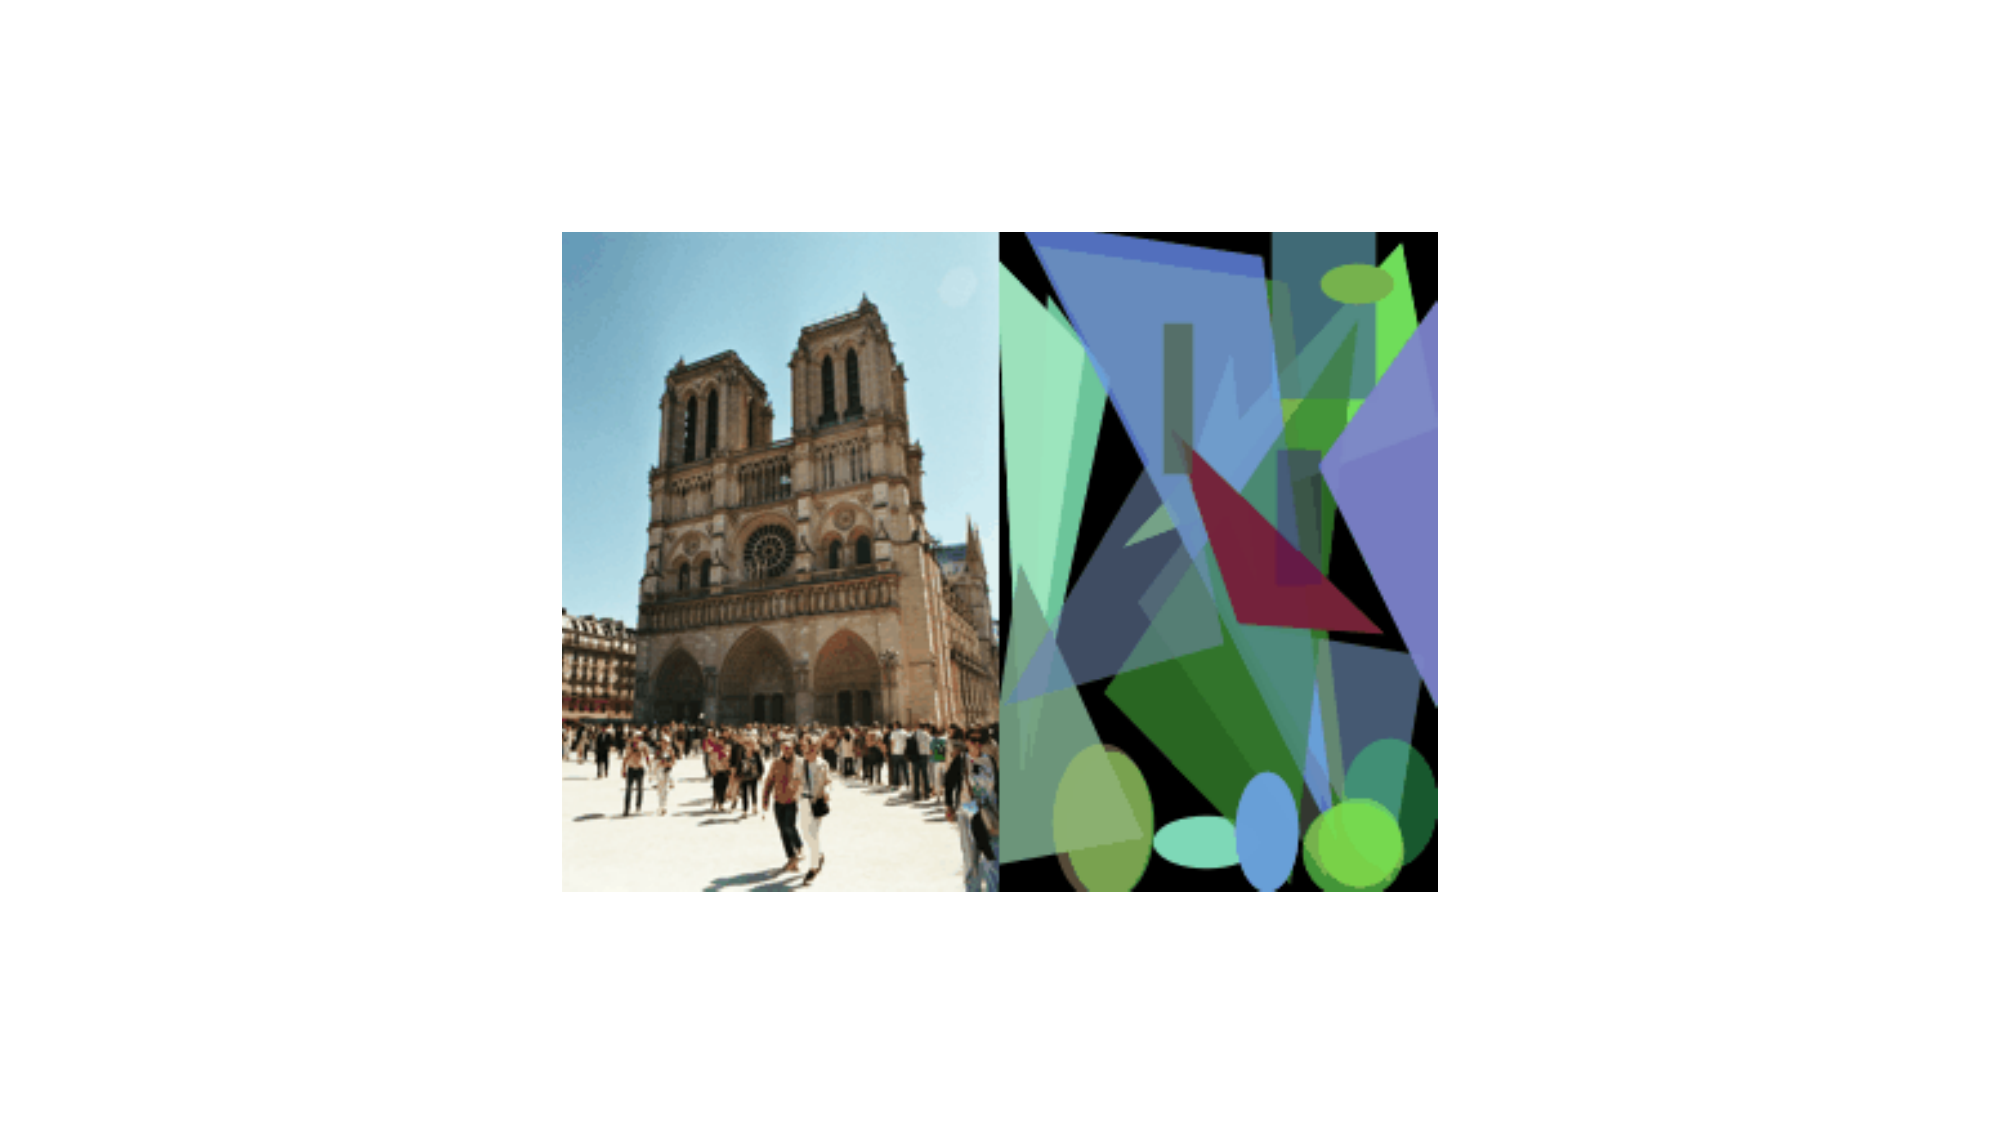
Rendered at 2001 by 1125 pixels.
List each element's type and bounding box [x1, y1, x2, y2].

picture [561, 232, 1439, 893]
